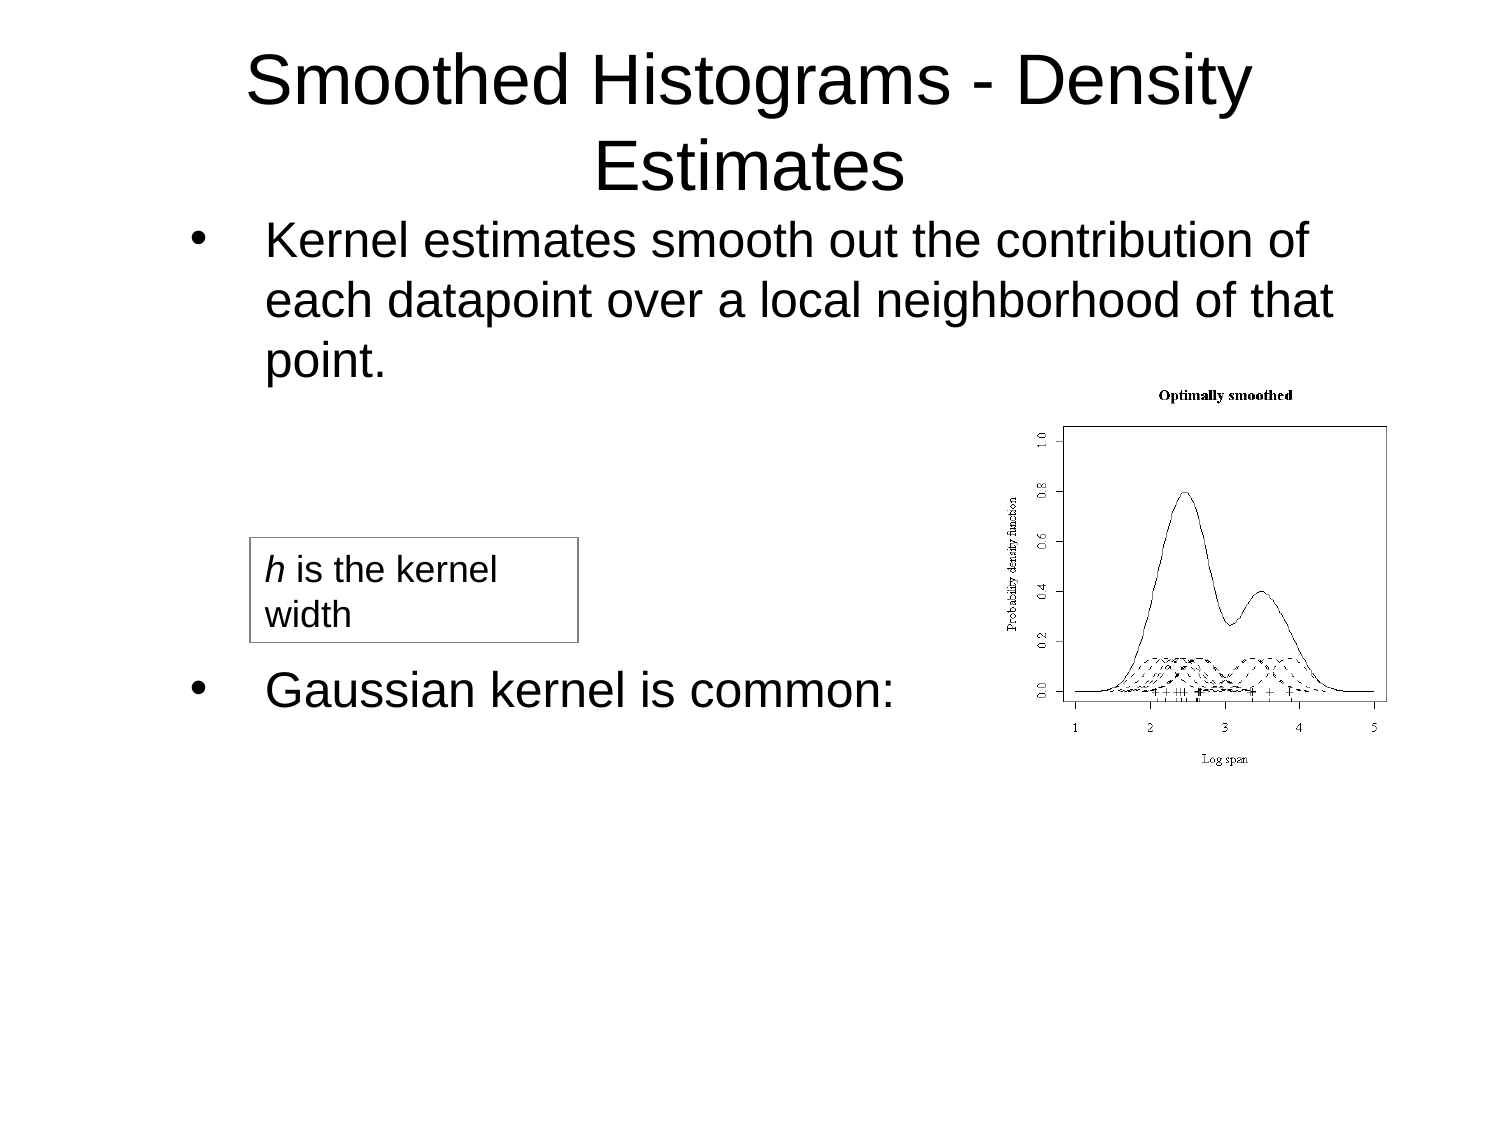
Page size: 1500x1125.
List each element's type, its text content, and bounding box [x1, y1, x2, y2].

text_box Gaussian kernel is common: [174, 650, 1425, 810]
picture [999, 362, 1419, 781]
text_box h is the kernel width [249, 537, 578, 643]
title Smoothed Histograms - Density Estimates [112, 24, 1388, 213]
text_box Kernel estimates smooth out the contribution of each datapoint over a local neighborhood of that point. [174, 200, 1425, 480]
